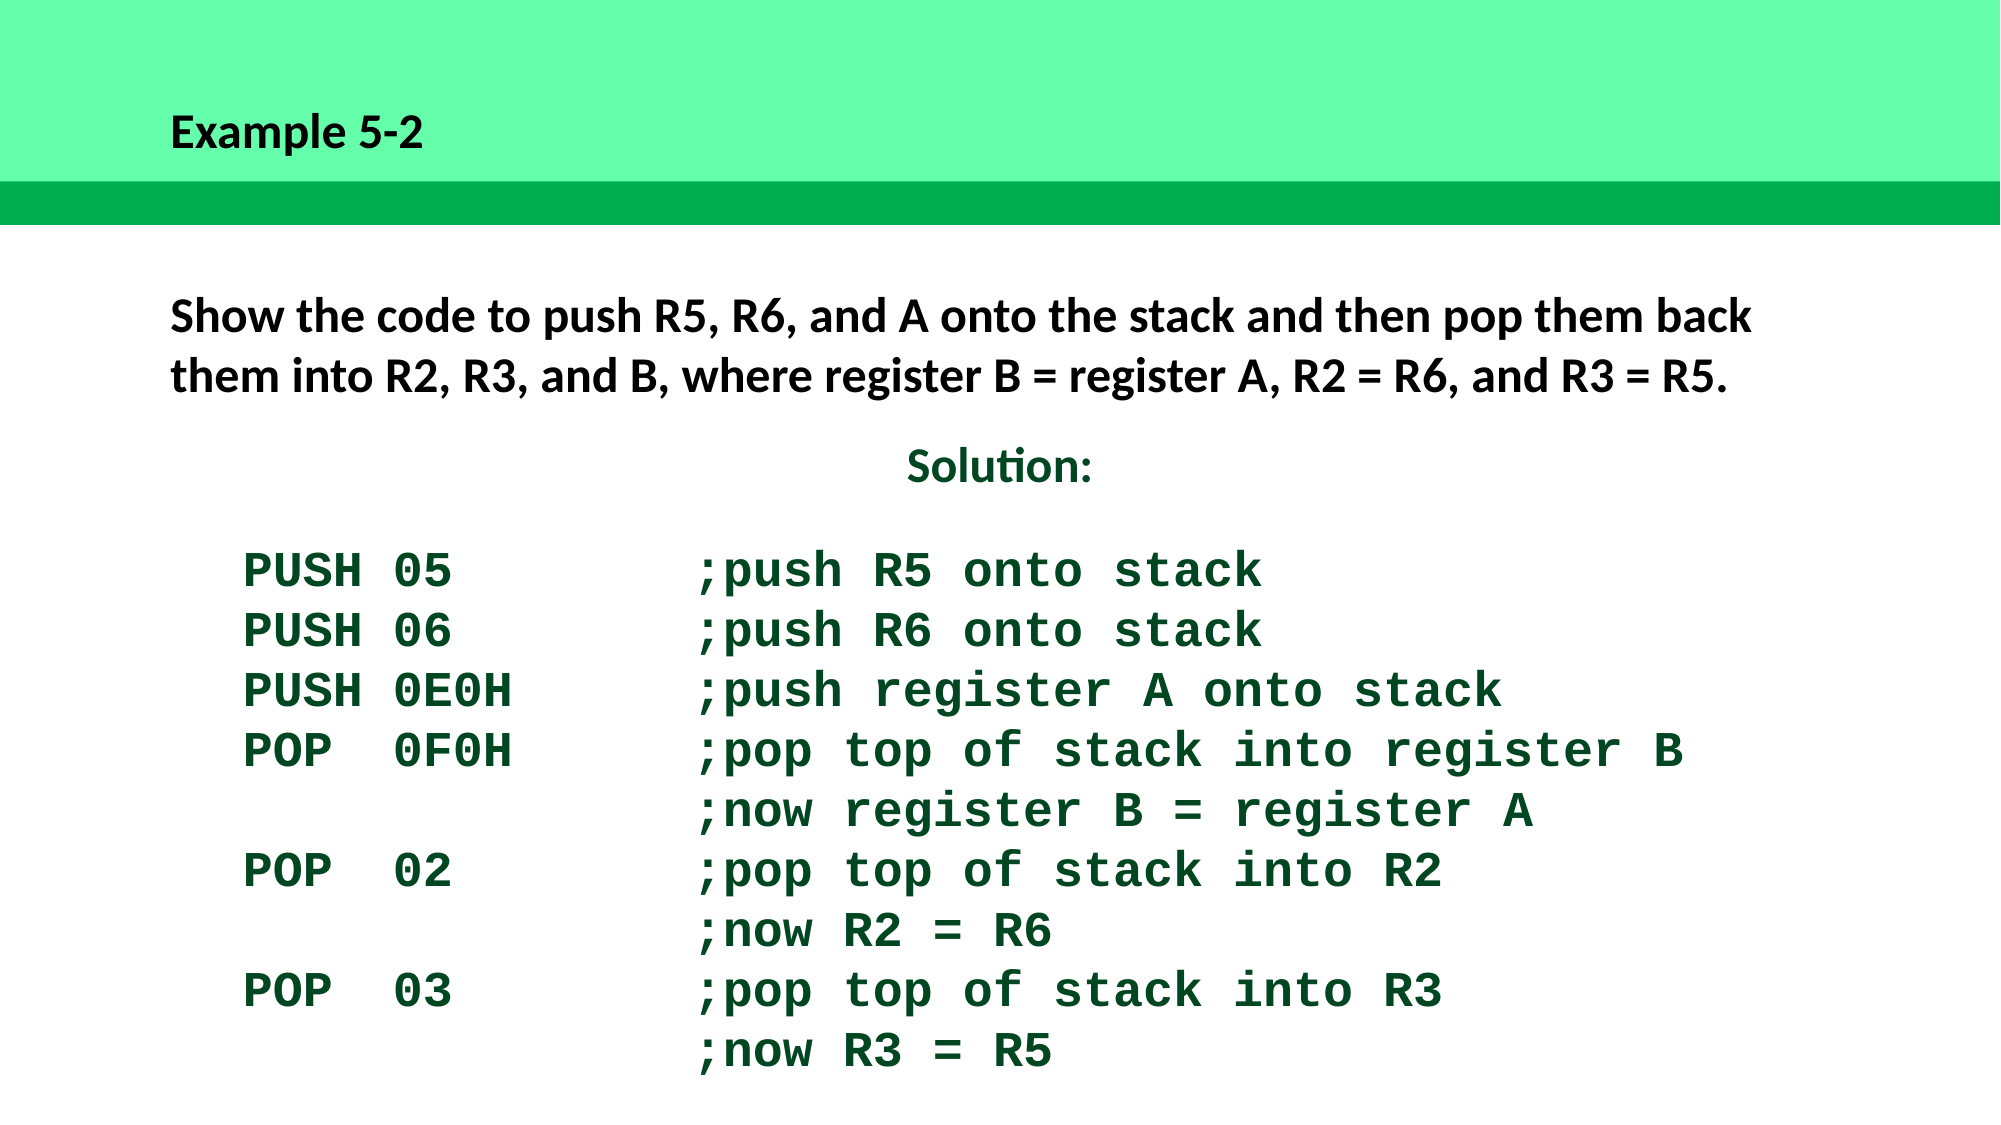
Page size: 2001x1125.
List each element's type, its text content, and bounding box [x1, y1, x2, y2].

text_box Solution: [0, 425, 2000, 501]
text_box Show the code to push R5, R6, and A onto the stack and then pop them back them into R2, R3, and B, where register B = register A, R2 = R6, and R3 = R5. [155, 274, 1845, 410]
text_box Example 5-2 [155, 90, 1845, 166]
text_box PUSH 05 ;push R5 onto stack PUSH 06 ;push R6 onto stack PUSH 0E0H ;push register A onto stack POP 0F0H ;pop top of stack into register B ;now register B = register A POP 02 ;pop top of stack into R2 ;now R2 = R6 POP 03 ;pop top of stack into R3 ;now R3 = R5 [78, 528, 1922, 1084]
text_box [0, 0, 2000, 182]
text_box [0, 182, 2000, 226]
